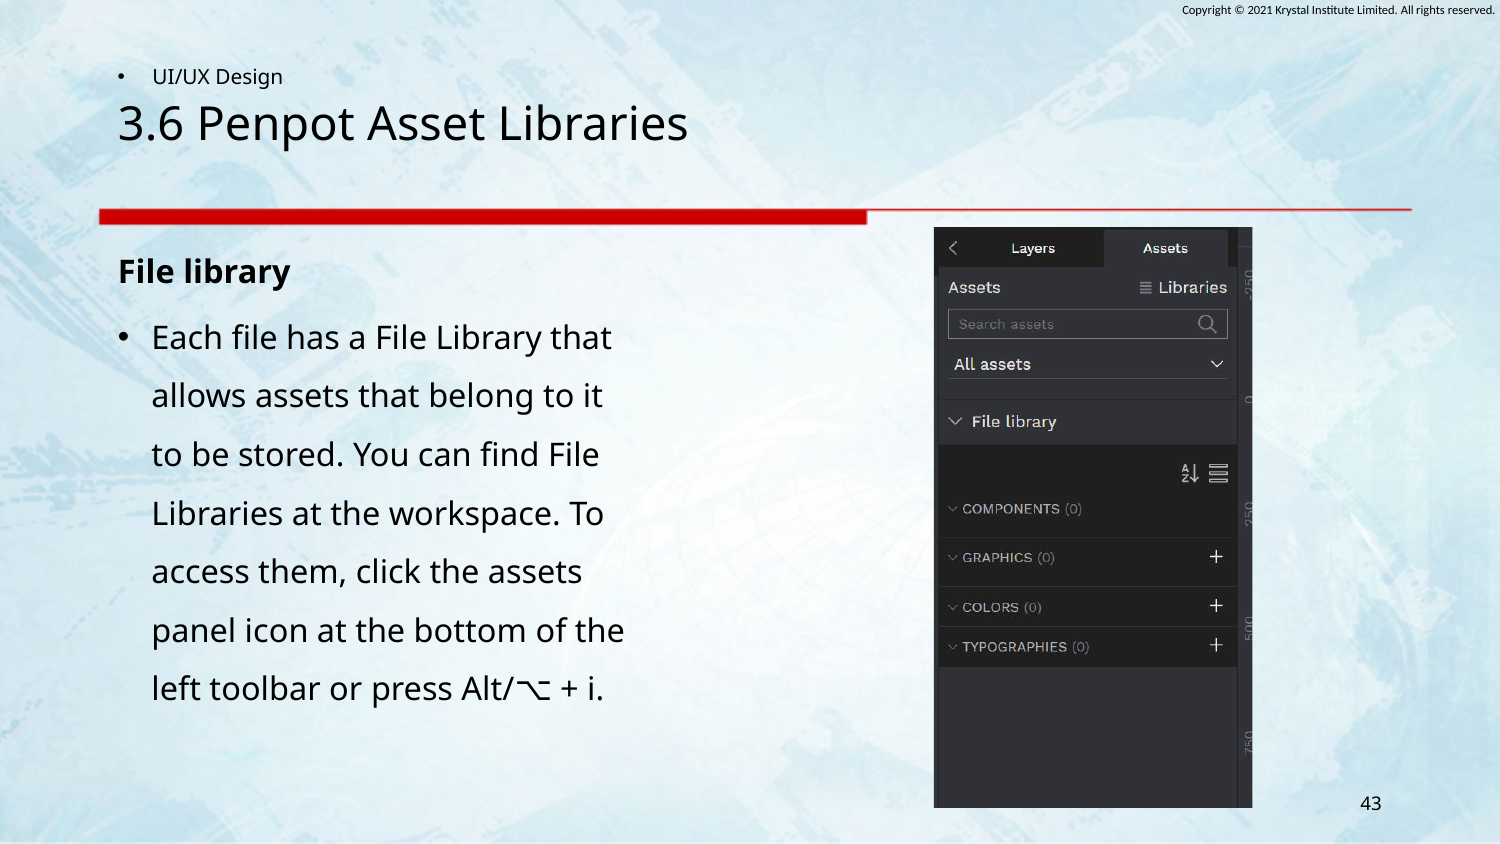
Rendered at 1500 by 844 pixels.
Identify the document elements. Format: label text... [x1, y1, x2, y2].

slide_number 43 [1059, 782, 1397, 827]
list File library Each file has a File Library that allows assets that belong to it to be stored. You can find File Libraries at the workspace. To access them, click the assets panel icon at the bottom of the left toolbar or press Alt/⌥ + i. [102, 223, 659, 724]
title 3.6 Penpot Asset Libraries [102, 94, 1397, 157]
picture [0, 0, 1500, 844]
